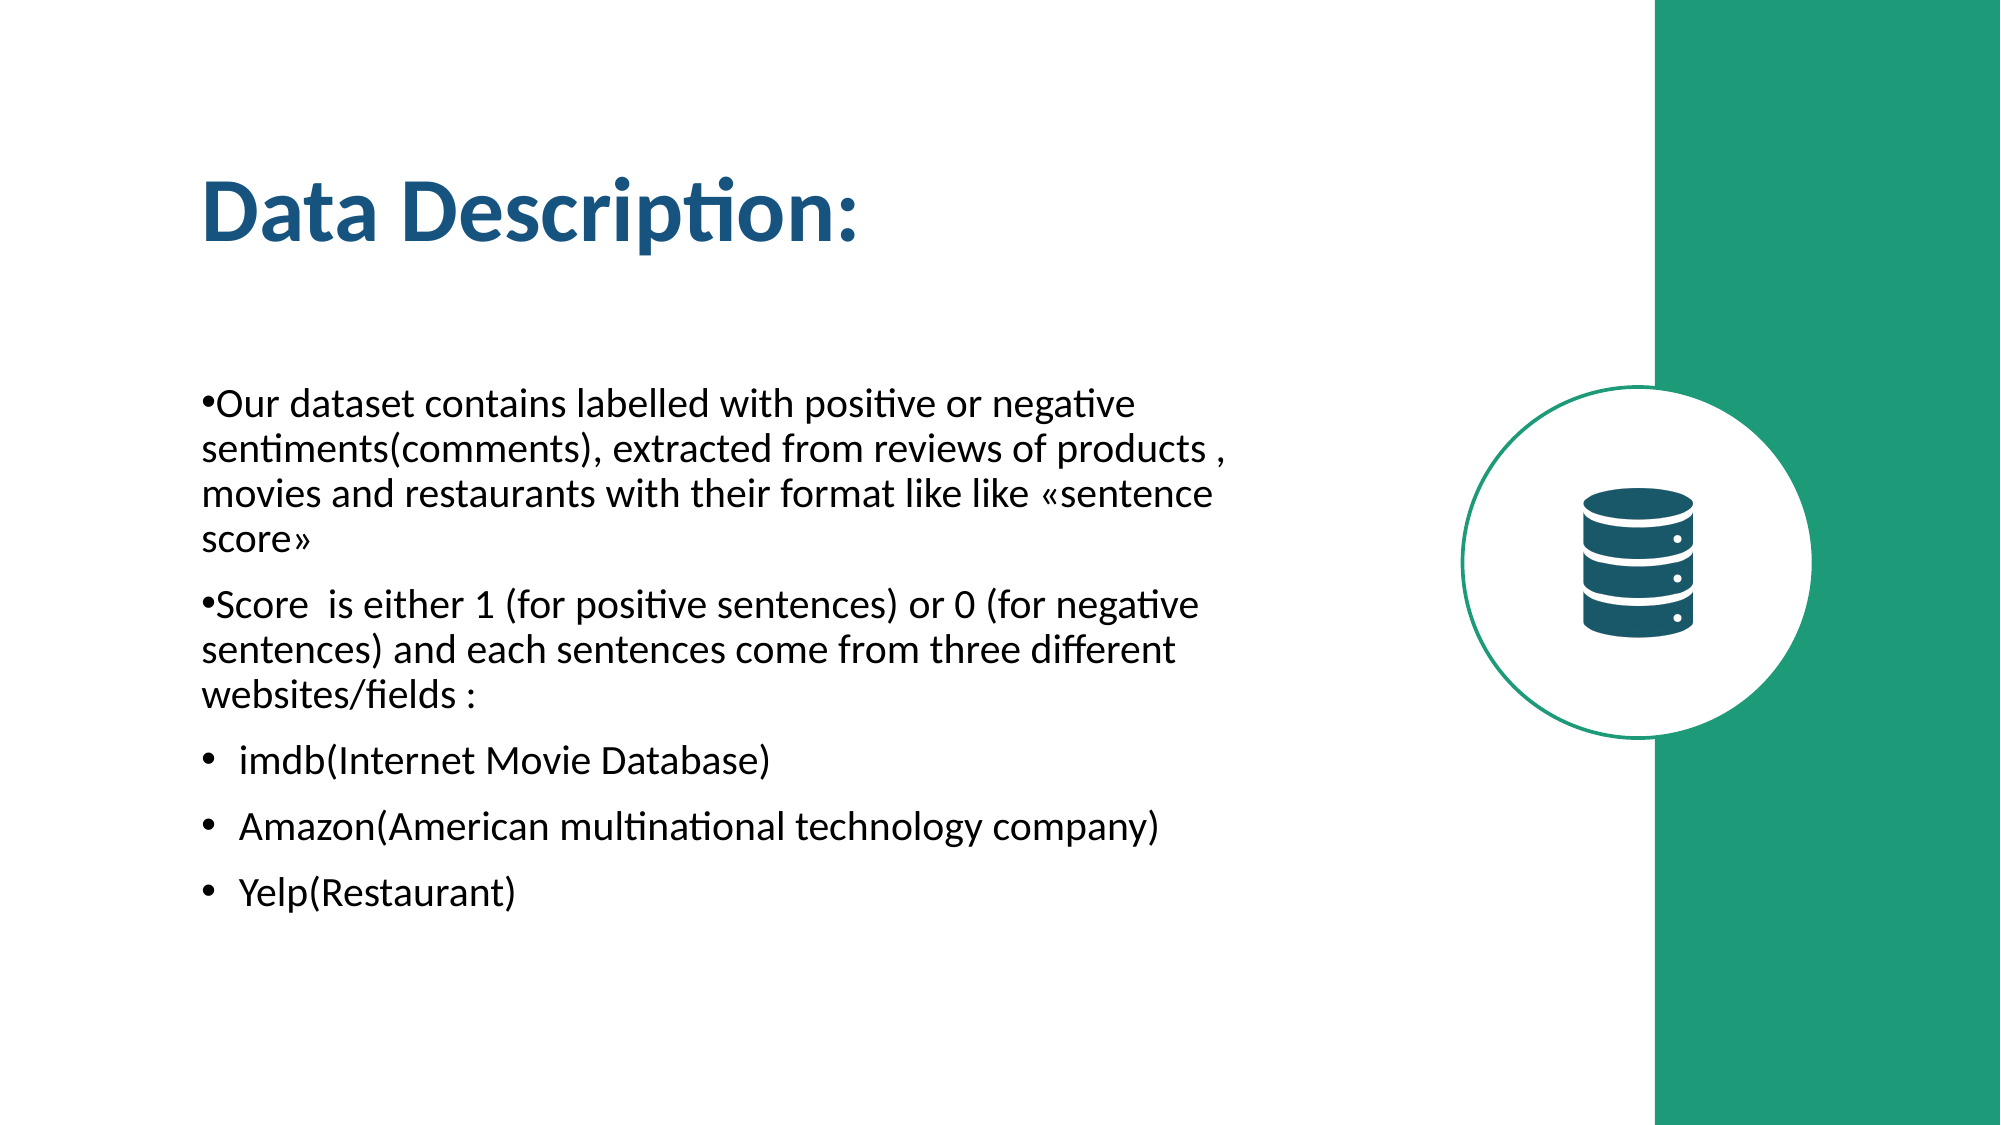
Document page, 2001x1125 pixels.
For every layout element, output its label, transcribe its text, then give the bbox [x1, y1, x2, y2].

text_box Data Description: [186, 102, 1413, 321]
list Our dataset contains labelled with positive or negative sentiments(comments), extracted from reviews of products , movies and restaurants with their format like like «sentence score» Score is either 1 (for positive sentences) or 0 (for negative sentences) and each sentences come from three different websites/fields : imdb(Internet Movie Database) Amazon(American multinational technology company) Yelp(Restaurant) [186, 373, 1248, 940]
picture [1544, 468, 1732, 657]
text_box [1654, 0, 2000, 1125]
text_box [1461, 385, 1815, 740]
